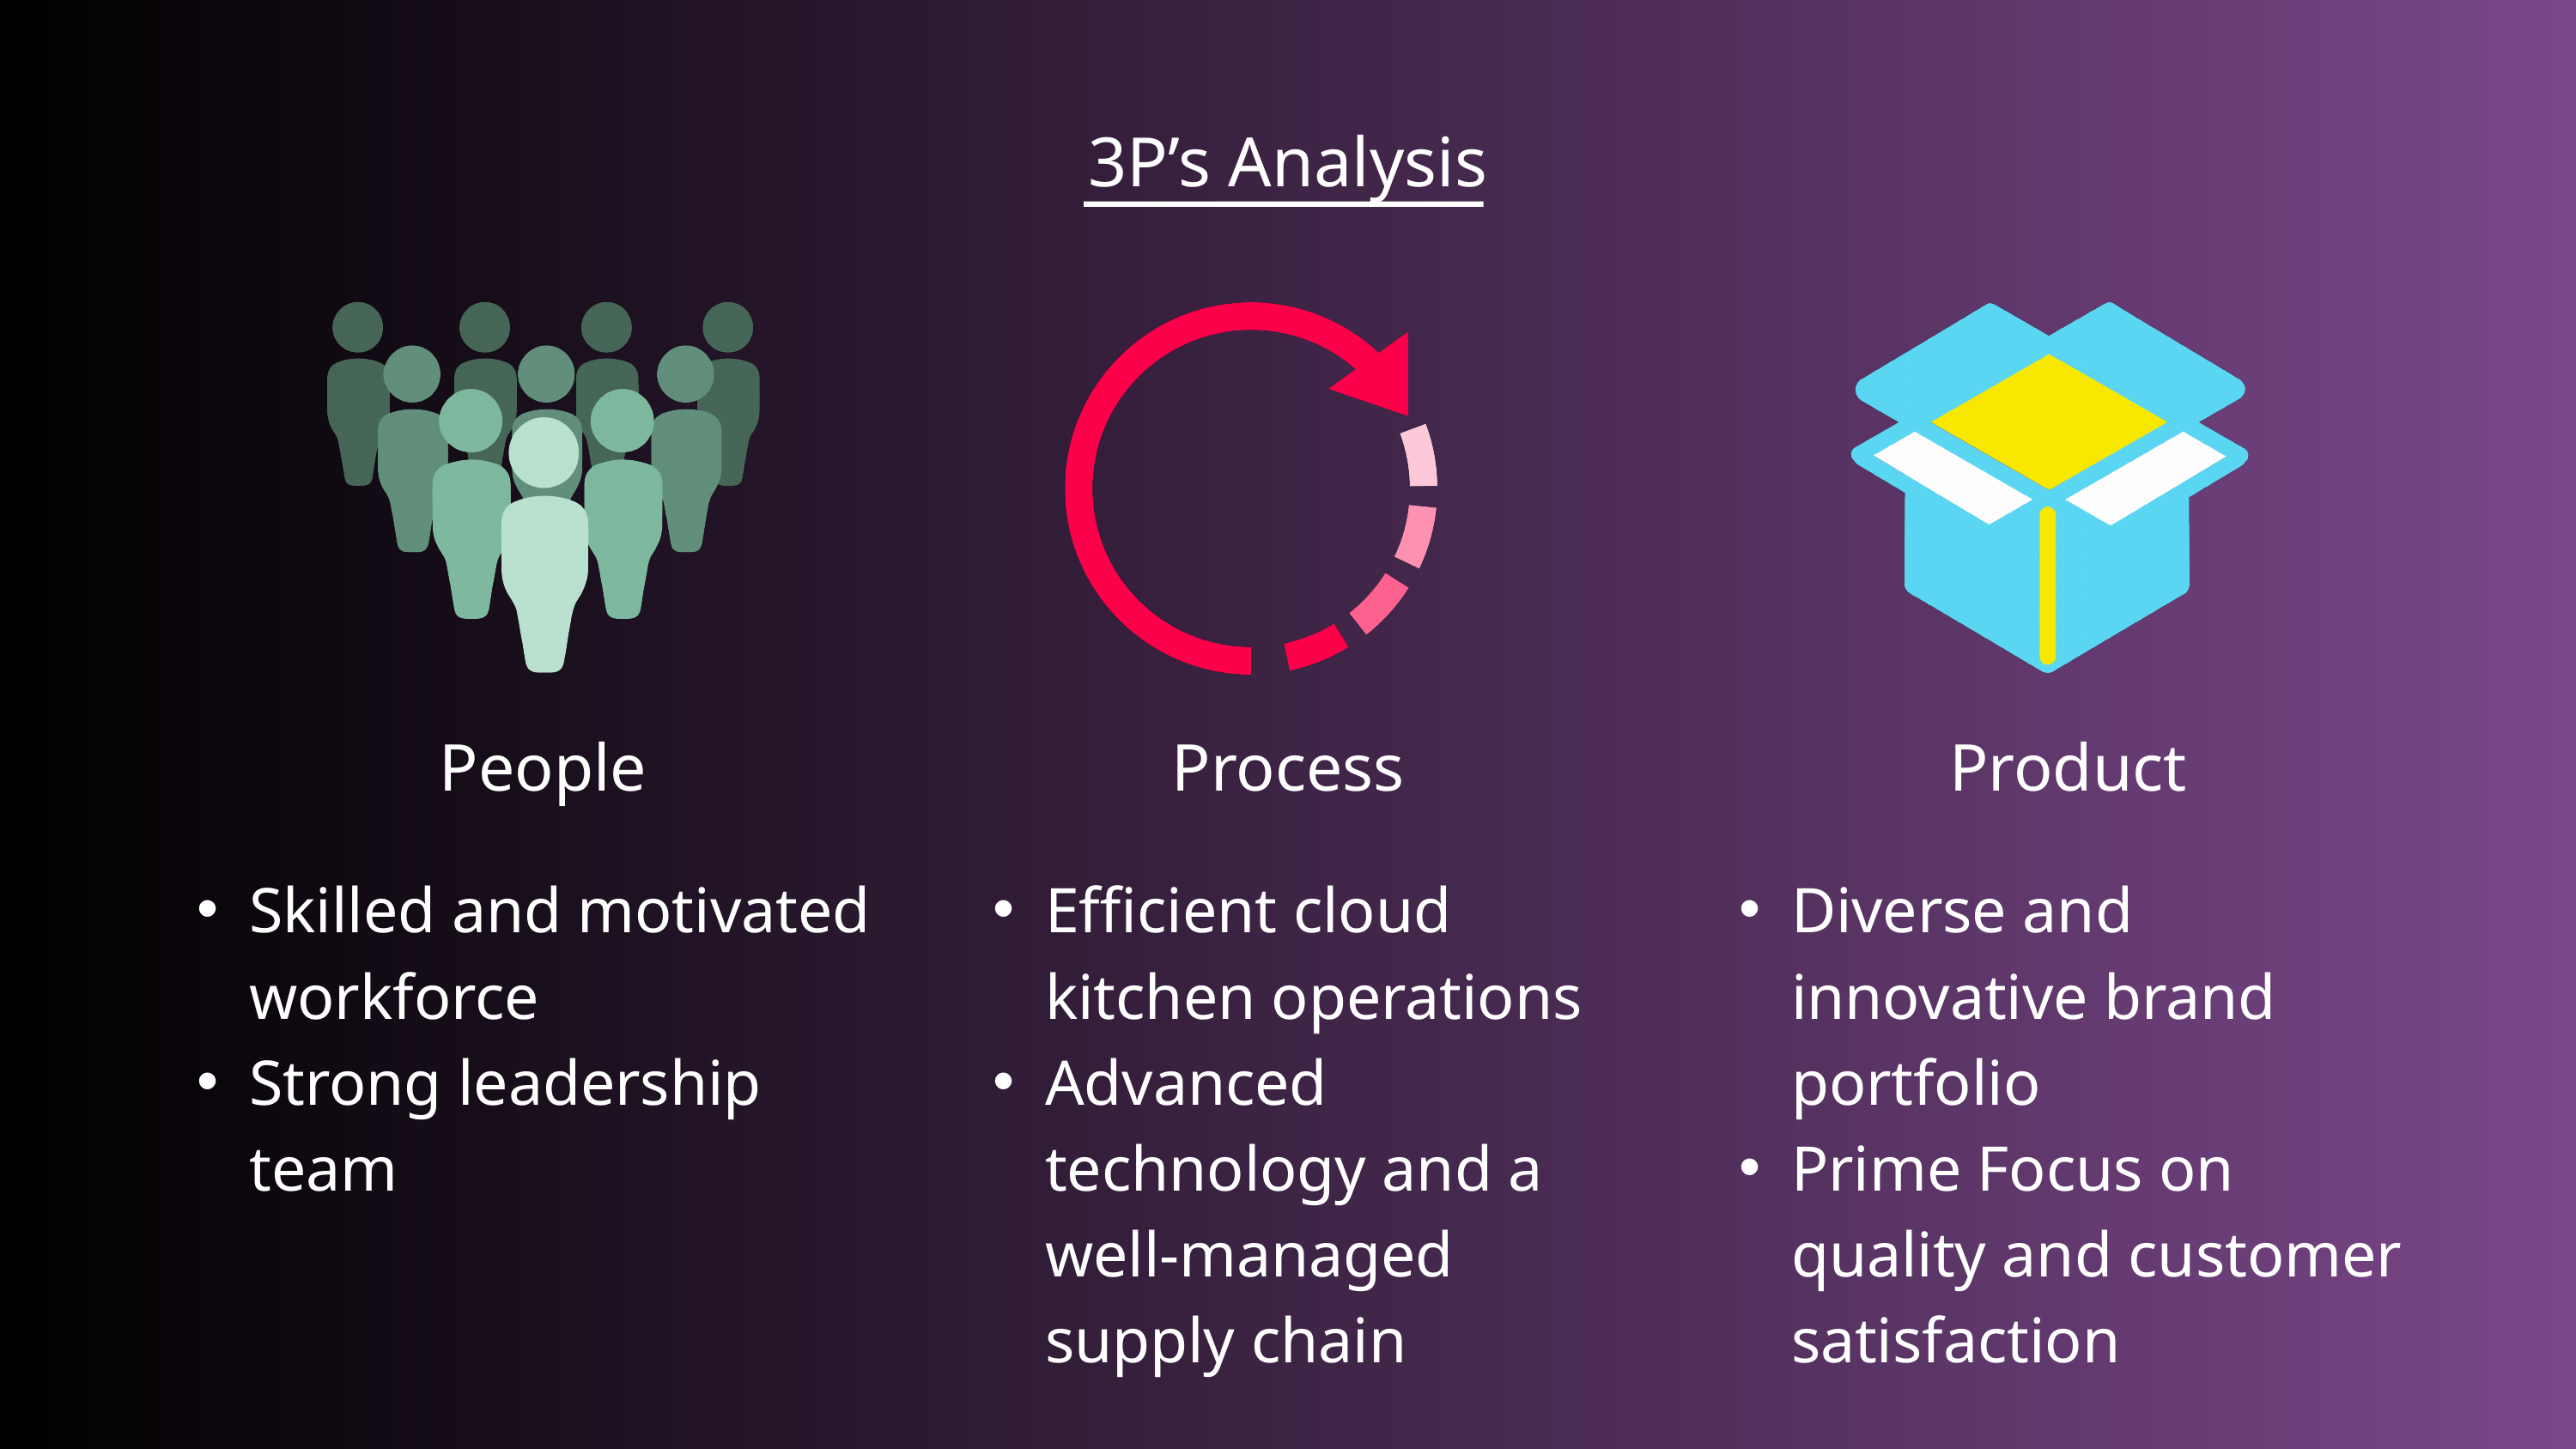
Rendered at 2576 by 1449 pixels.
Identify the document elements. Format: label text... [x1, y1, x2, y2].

text_box [327, 301, 760, 673]
text_box Process [925, 713, 1651, 804]
text_box Skilled and motivated workforce Strong leadership team [144, 858, 900, 1203]
text_box [1850, 302, 2249, 673]
text_box People [428, 713, 659, 804]
text_box Product [1704, 713, 2432, 804]
text_box Diverse and innovative brand portfolio Prime Focus on quality and customer satisfaction [1686, 858, 2413, 1376]
text_box [1065, 302, 1457, 688]
text_box 3P’s Analysis [482, 118, 2094, 201]
text_box Efficient cloud kitchen operations Advanced technology and a well-managed supply chain [940, 858, 1636, 1376]
